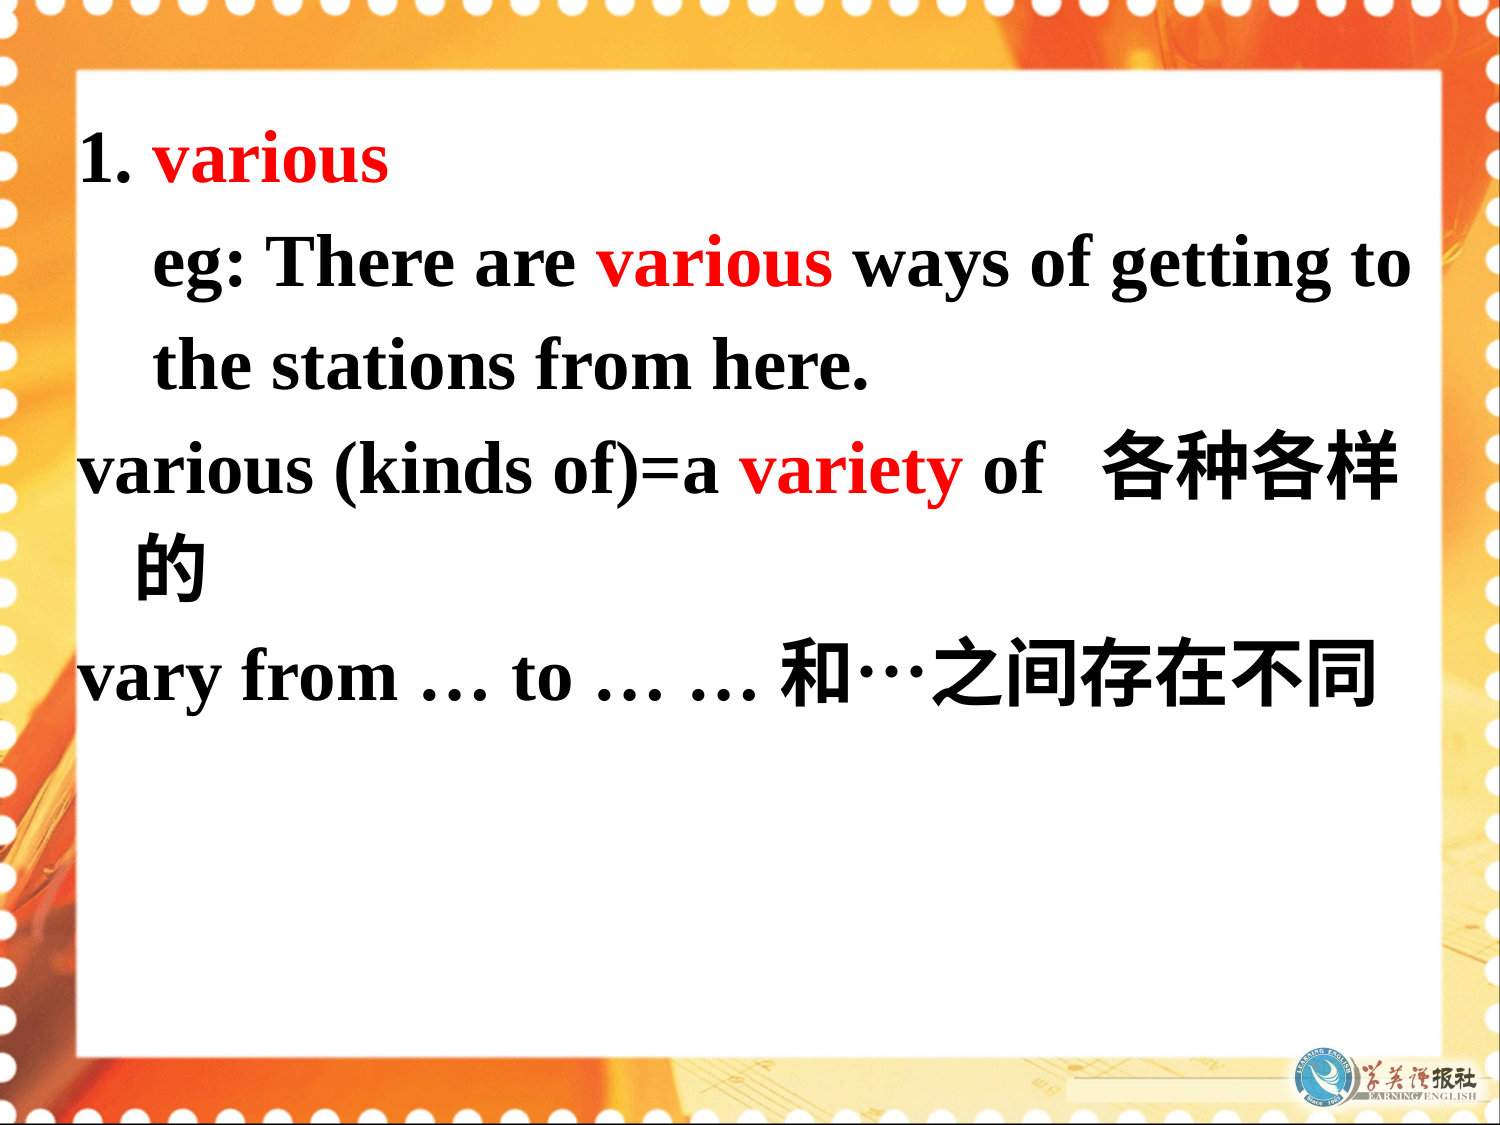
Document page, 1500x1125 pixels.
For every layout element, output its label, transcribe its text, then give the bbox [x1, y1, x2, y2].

picture [0, 0, 1500, 1125]
list 1. various eg: There are various ways of getting to the stations from here. various (kinds of)=a variety of 各种各样的 vary from … to … …和…之间存在不同 [62, 86, 1459, 740]
